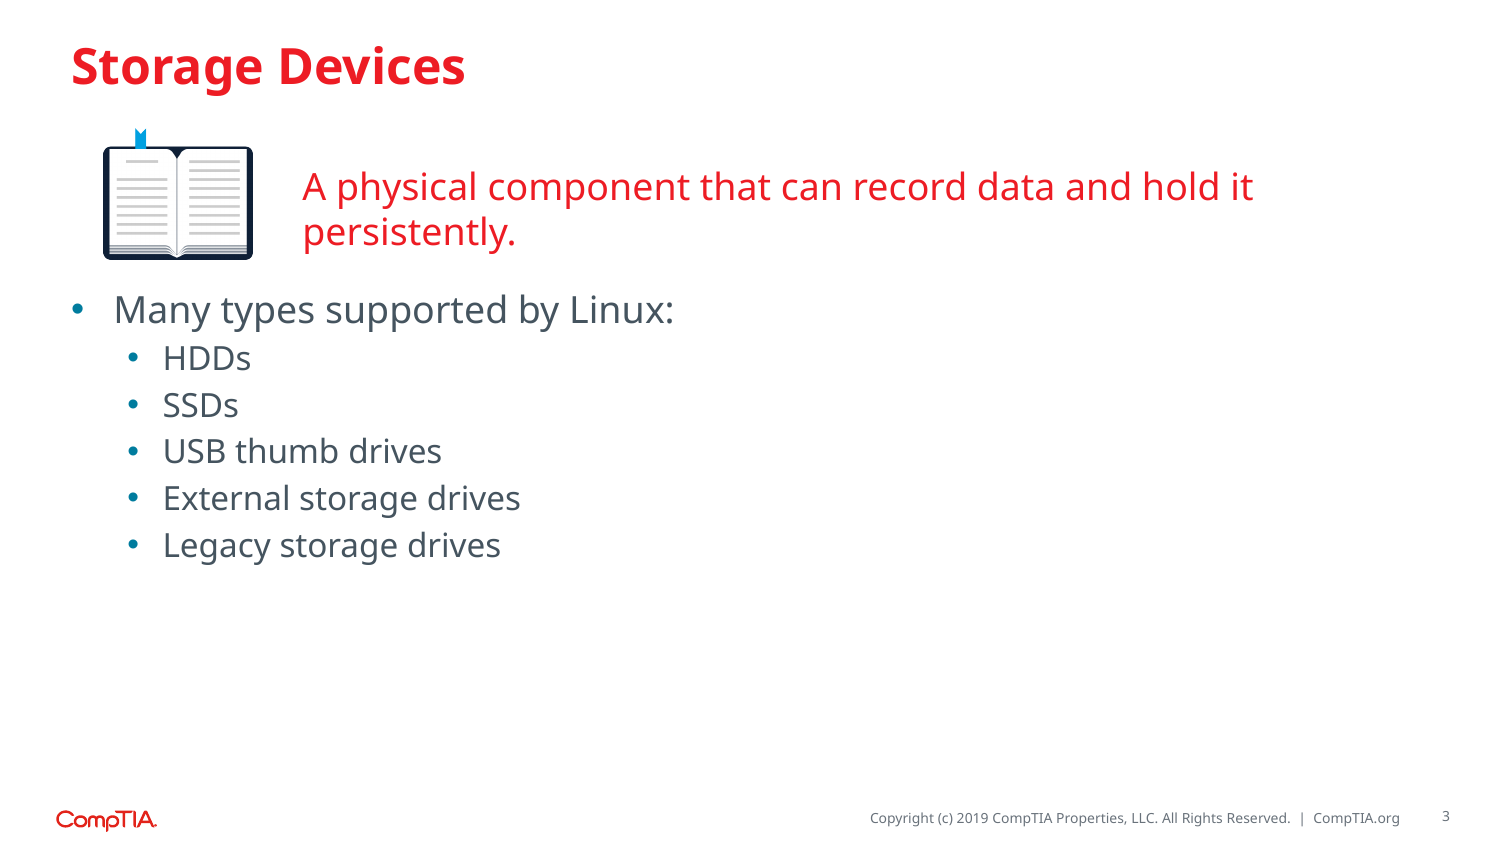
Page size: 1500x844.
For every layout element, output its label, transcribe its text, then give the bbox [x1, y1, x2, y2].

title Storage Devices [56, 12, 1444, 117]
list A physical component that can record data and hold it persistently. [287, 155, 1445, 249]
slide_number 3 [1407, 800, 1450, 835]
list Many types supported by Linux: HDDs SSDs USB thumb drives External storage drives Legacy storage drives [56, 278, 1444, 764]
picture [103, 128, 253, 260]
